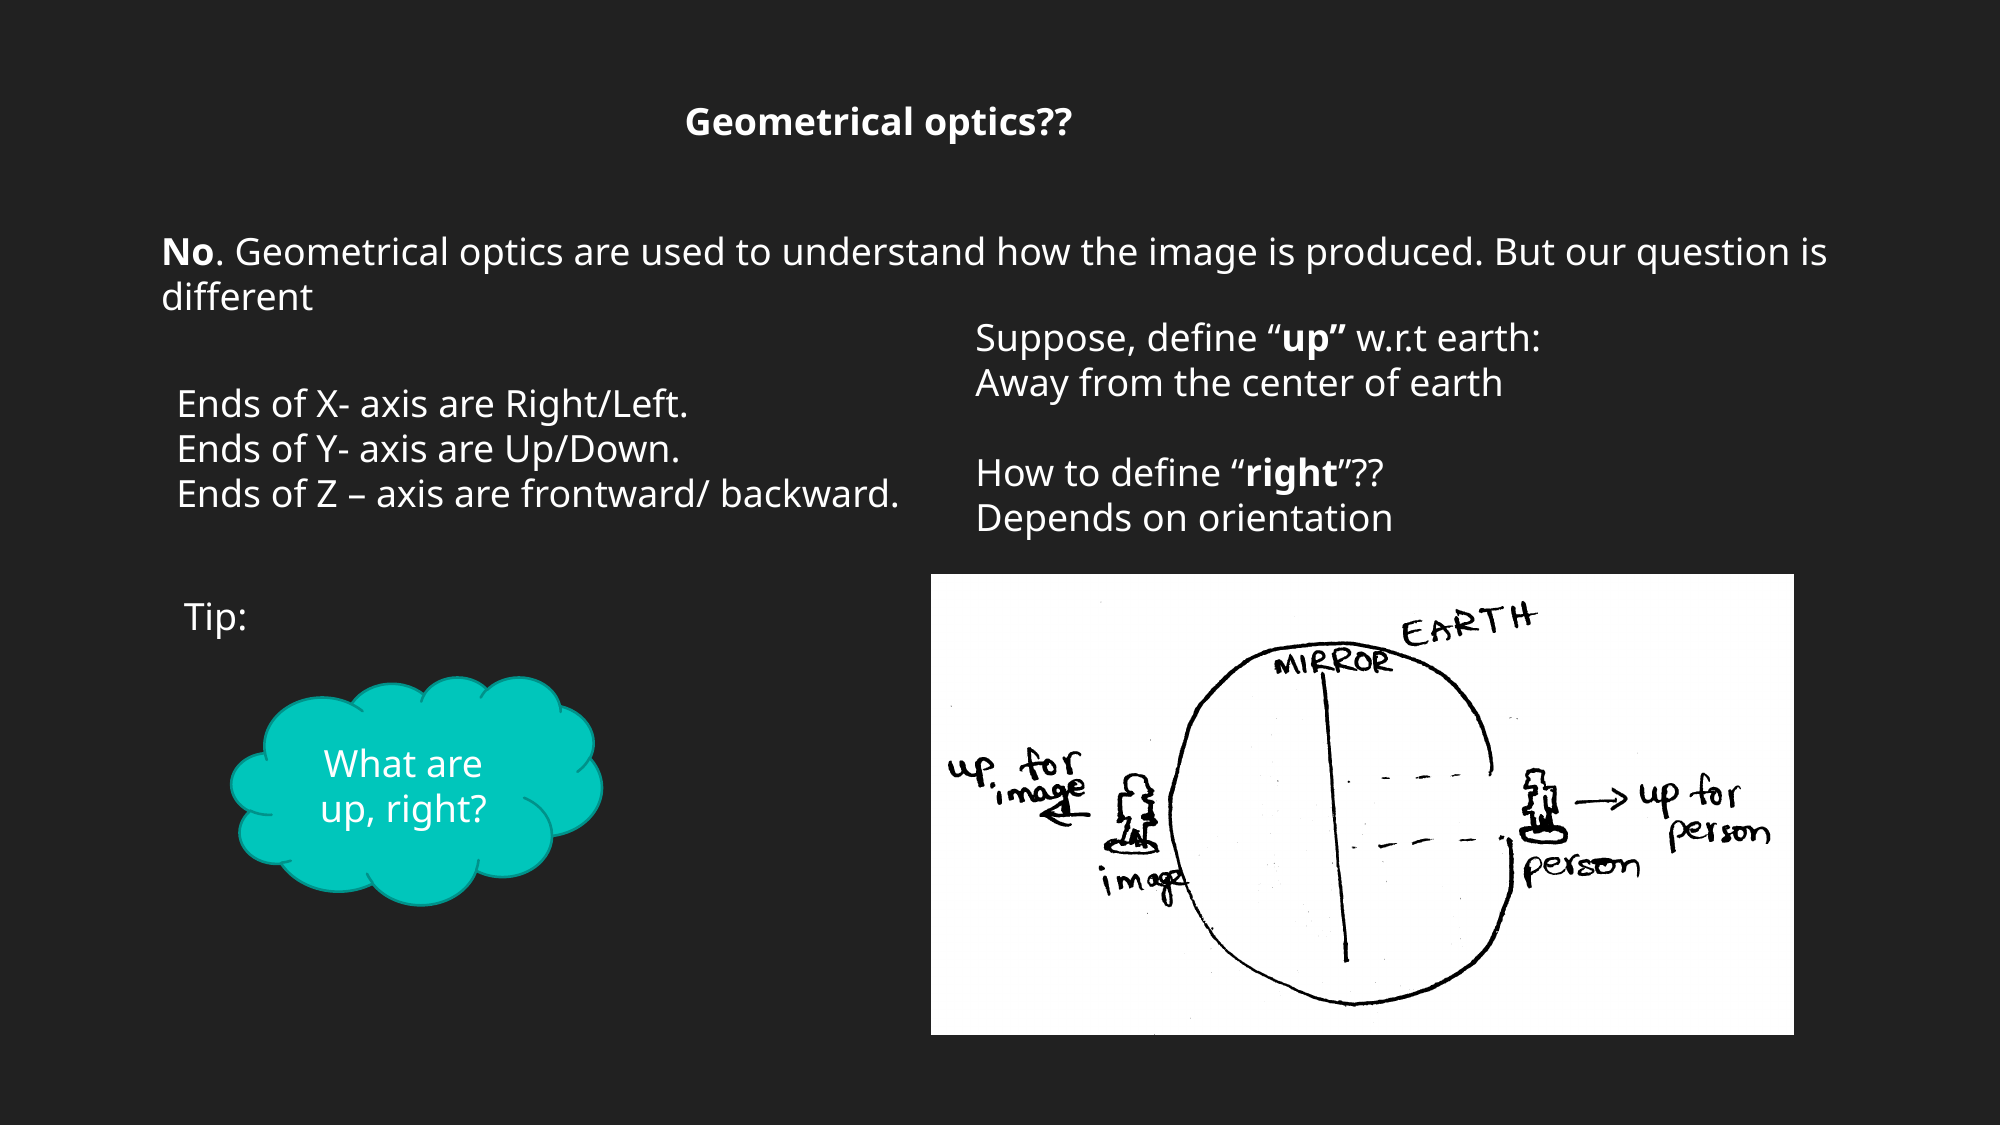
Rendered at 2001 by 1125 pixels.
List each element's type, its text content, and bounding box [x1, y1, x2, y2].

text_box Ends of X- axis are Right/Left. Ends of Y- axis are Up/Down. Ends of Z – axis are frontward/ backward. [161, 372, 916, 523]
picture [930, 573, 1795, 1035]
text_box Tip: [169, 585, 262, 645]
text_box What are up, right? [229, 676, 604, 907]
text_box No. Geometrical optics are used to understand how the image is produced. But our question is different [146, 220, 1882, 326]
text_box Suppose, define “up” w.r.t earth: Away from the center of earth How to define “right”?? Depends on orientation [960, 306, 1665, 547]
text_box Geometrical optics?? [669, 90, 1088, 151]
